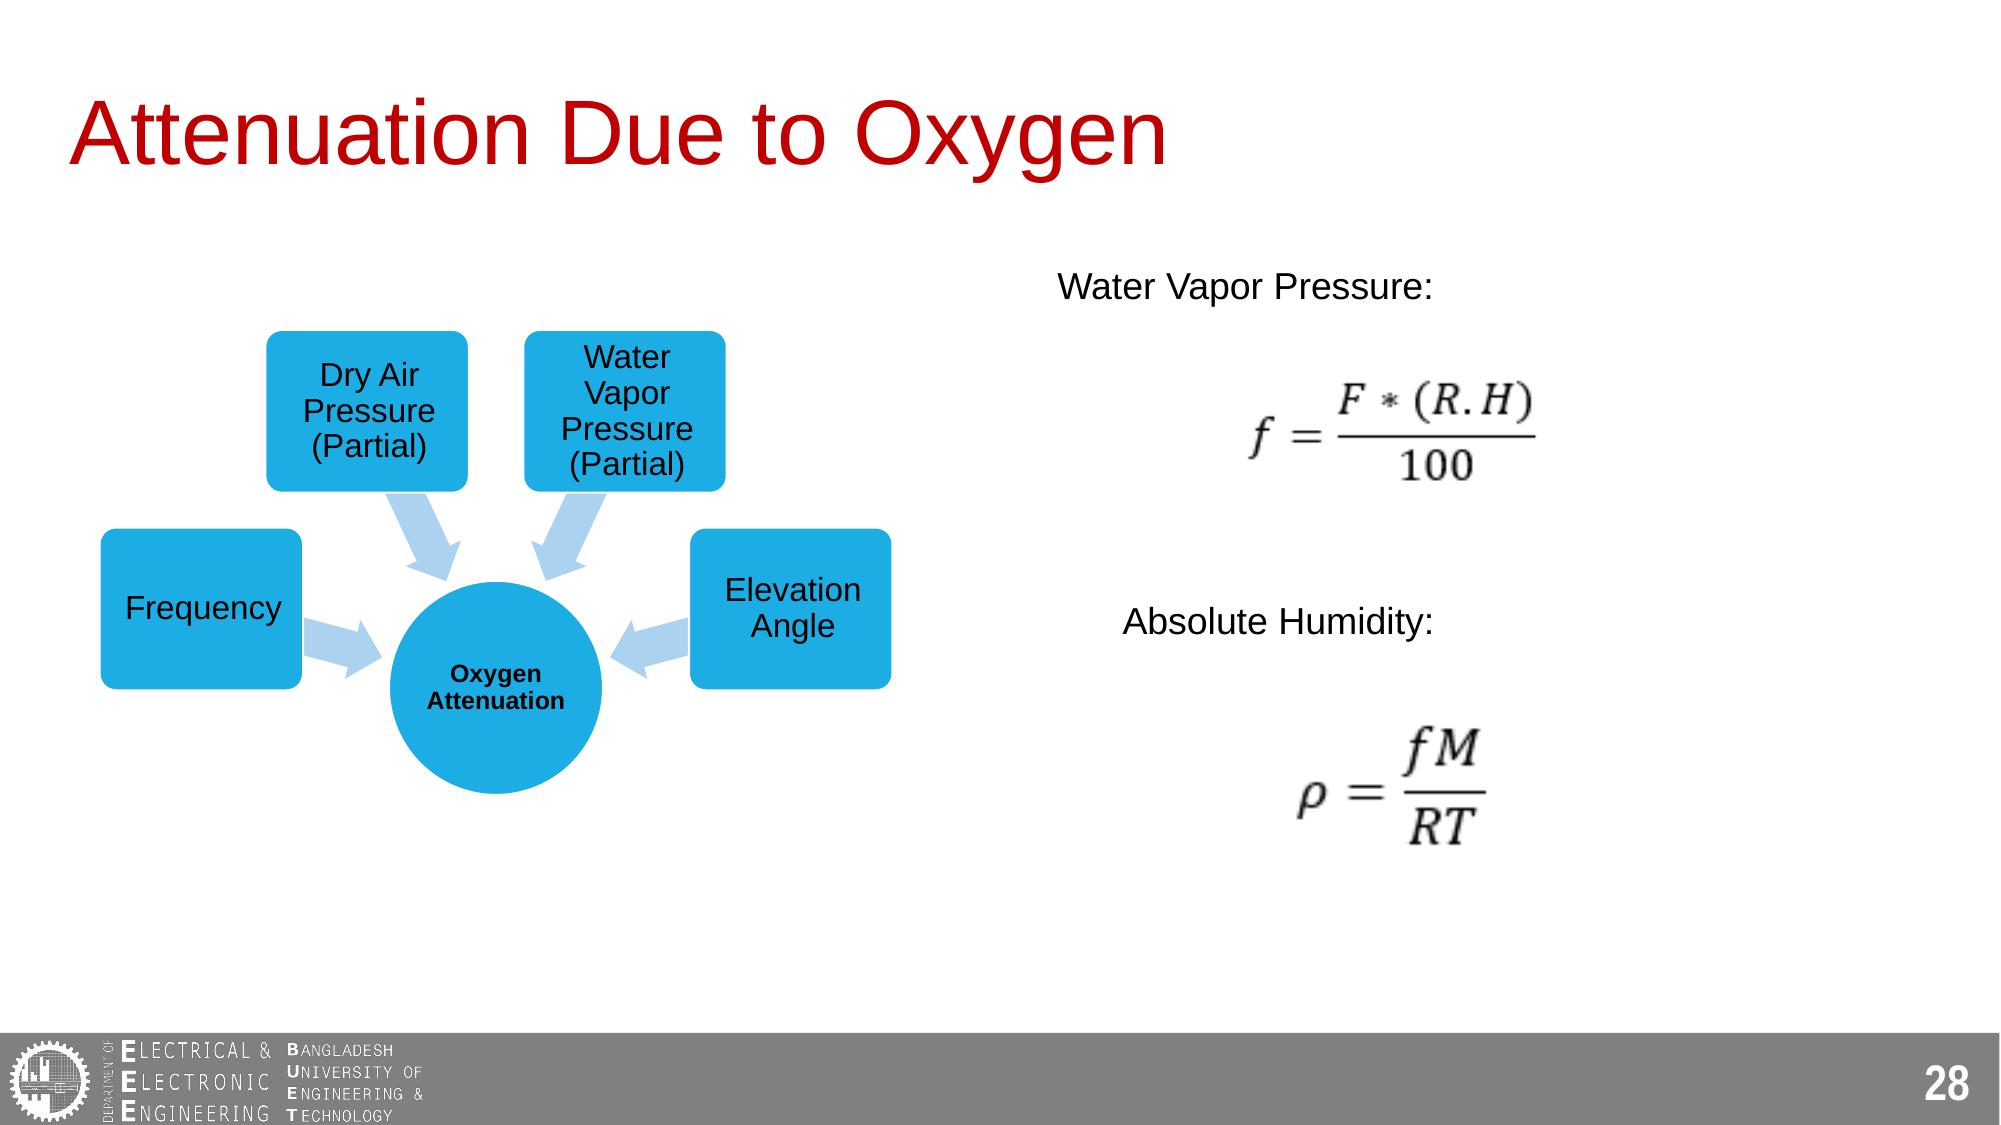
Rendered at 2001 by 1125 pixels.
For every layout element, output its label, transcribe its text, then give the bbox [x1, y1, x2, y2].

text_box Water Vapor Pressure: [1042, 254, 1450, 315]
picture [1194, 351, 1588, 514]
slide_number 28 [1874, 1049, 1985, 1119]
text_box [99, 183, 893, 941]
title Attenuation Due to Oxygen [54, 75, 1949, 195]
picture [8, 1039, 437, 1123]
picture [1250, 710, 1532, 882]
text_box Absolute Humidity: [1107, 589, 1450, 650]
